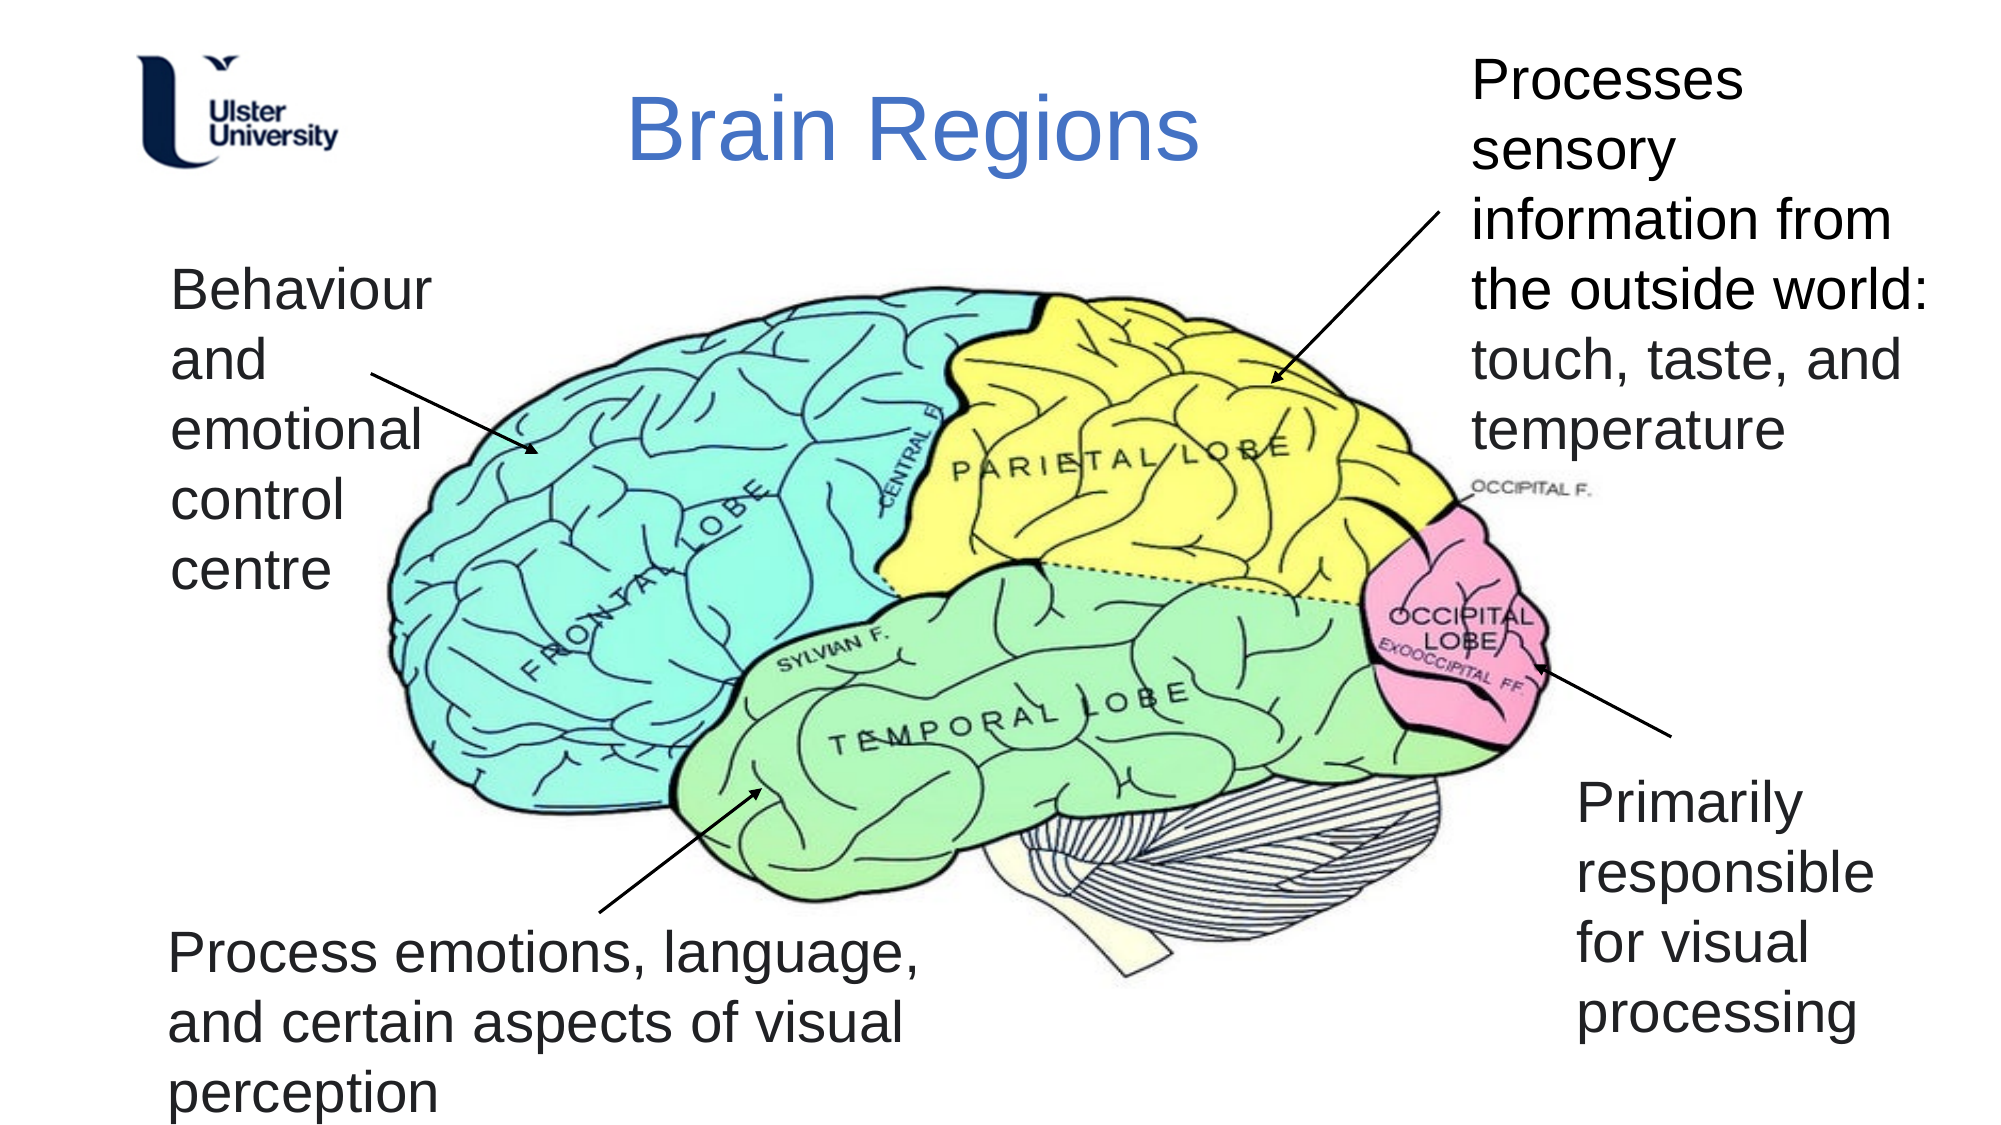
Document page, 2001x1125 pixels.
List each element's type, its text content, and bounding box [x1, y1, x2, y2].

picture [344, 240, 1603, 998]
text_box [1270, 211, 1440, 384]
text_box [599, 788, 763, 913]
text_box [1533, 664, 1672, 737]
text_box Process emotions, language, and certain aspects of visual perception [152, 906, 974, 1125]
text_box Brain Regions [416, 61, 1412, 187]
picture [136, 25, 371, 203]
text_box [370, 373, 539, 454]
text_box Primarily responsible for visual processing [1562, 756, 1933, 1052]
text_box Behaviour and emotional control centre [155, 243, 344, 609]
text_box Processes sensory information from the outside world: touch, taste, and temperature [1457, 33, 1958, 469]
